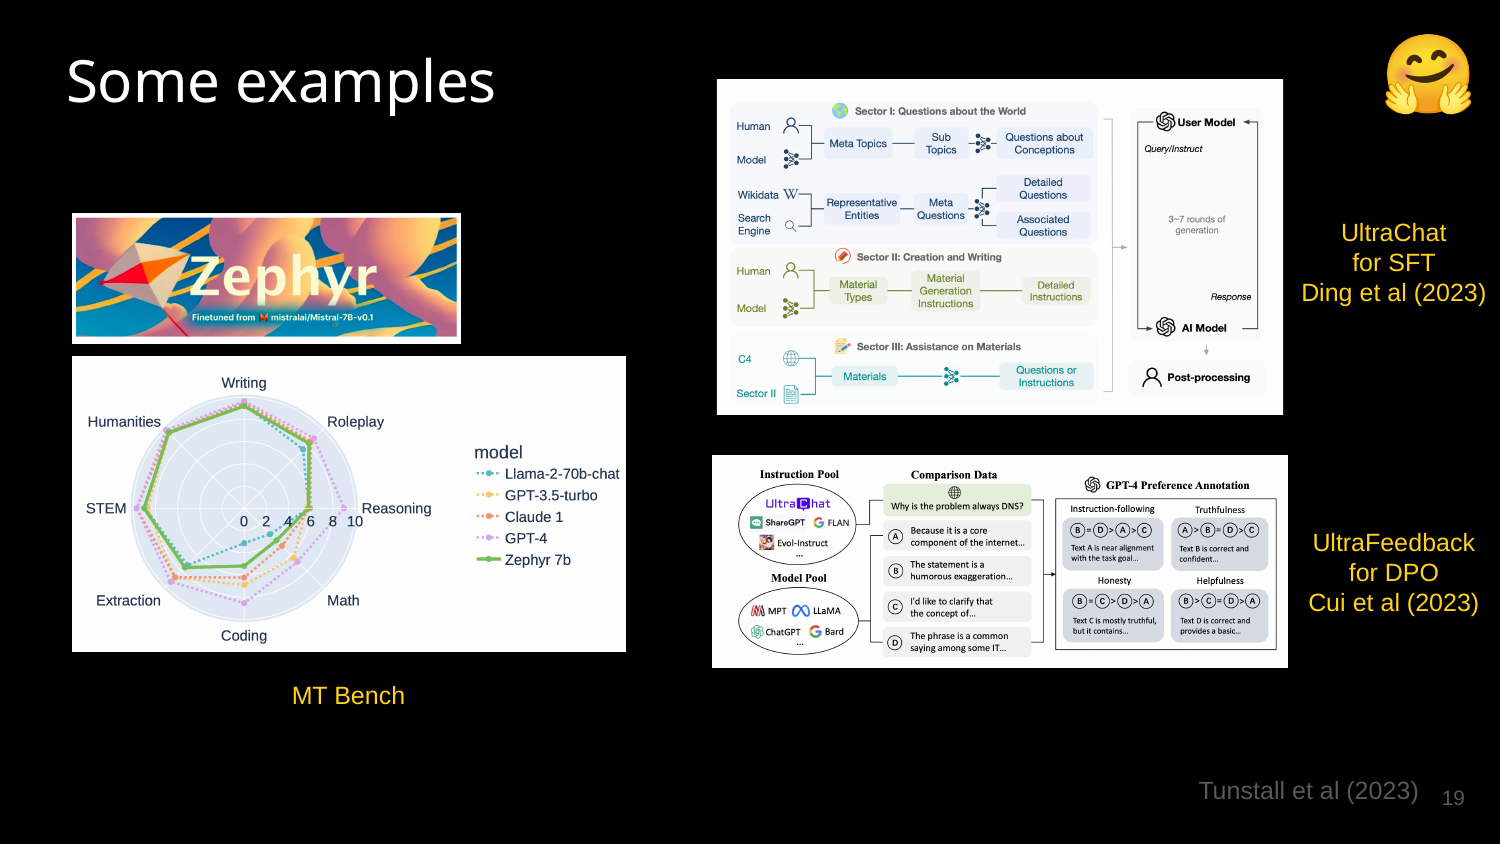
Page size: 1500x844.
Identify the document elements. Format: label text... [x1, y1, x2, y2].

picture [1383, 29, 1474, 120]
text_box Tunstall et al (2023) [1164, 759, 1435, 820]
text_box MT Bench [212, 664, 486, 725]
picture [72, 356, 626, 652]
picture [72, 213, 462, 344]
picture [712, 455, 1288, 668]
picture [716, 79, 1284, 415]
text_box UltraFeedback for DPO Cui et al (2023) [1291, 511, 1500, 632]
slide_number 19 [1389, 764, 1480, 830]
text_box UltraChat for SFT Ding et al (2023) [1288, 201, 1500, 322]
title Some examples [51, 29, 1382, 124]
